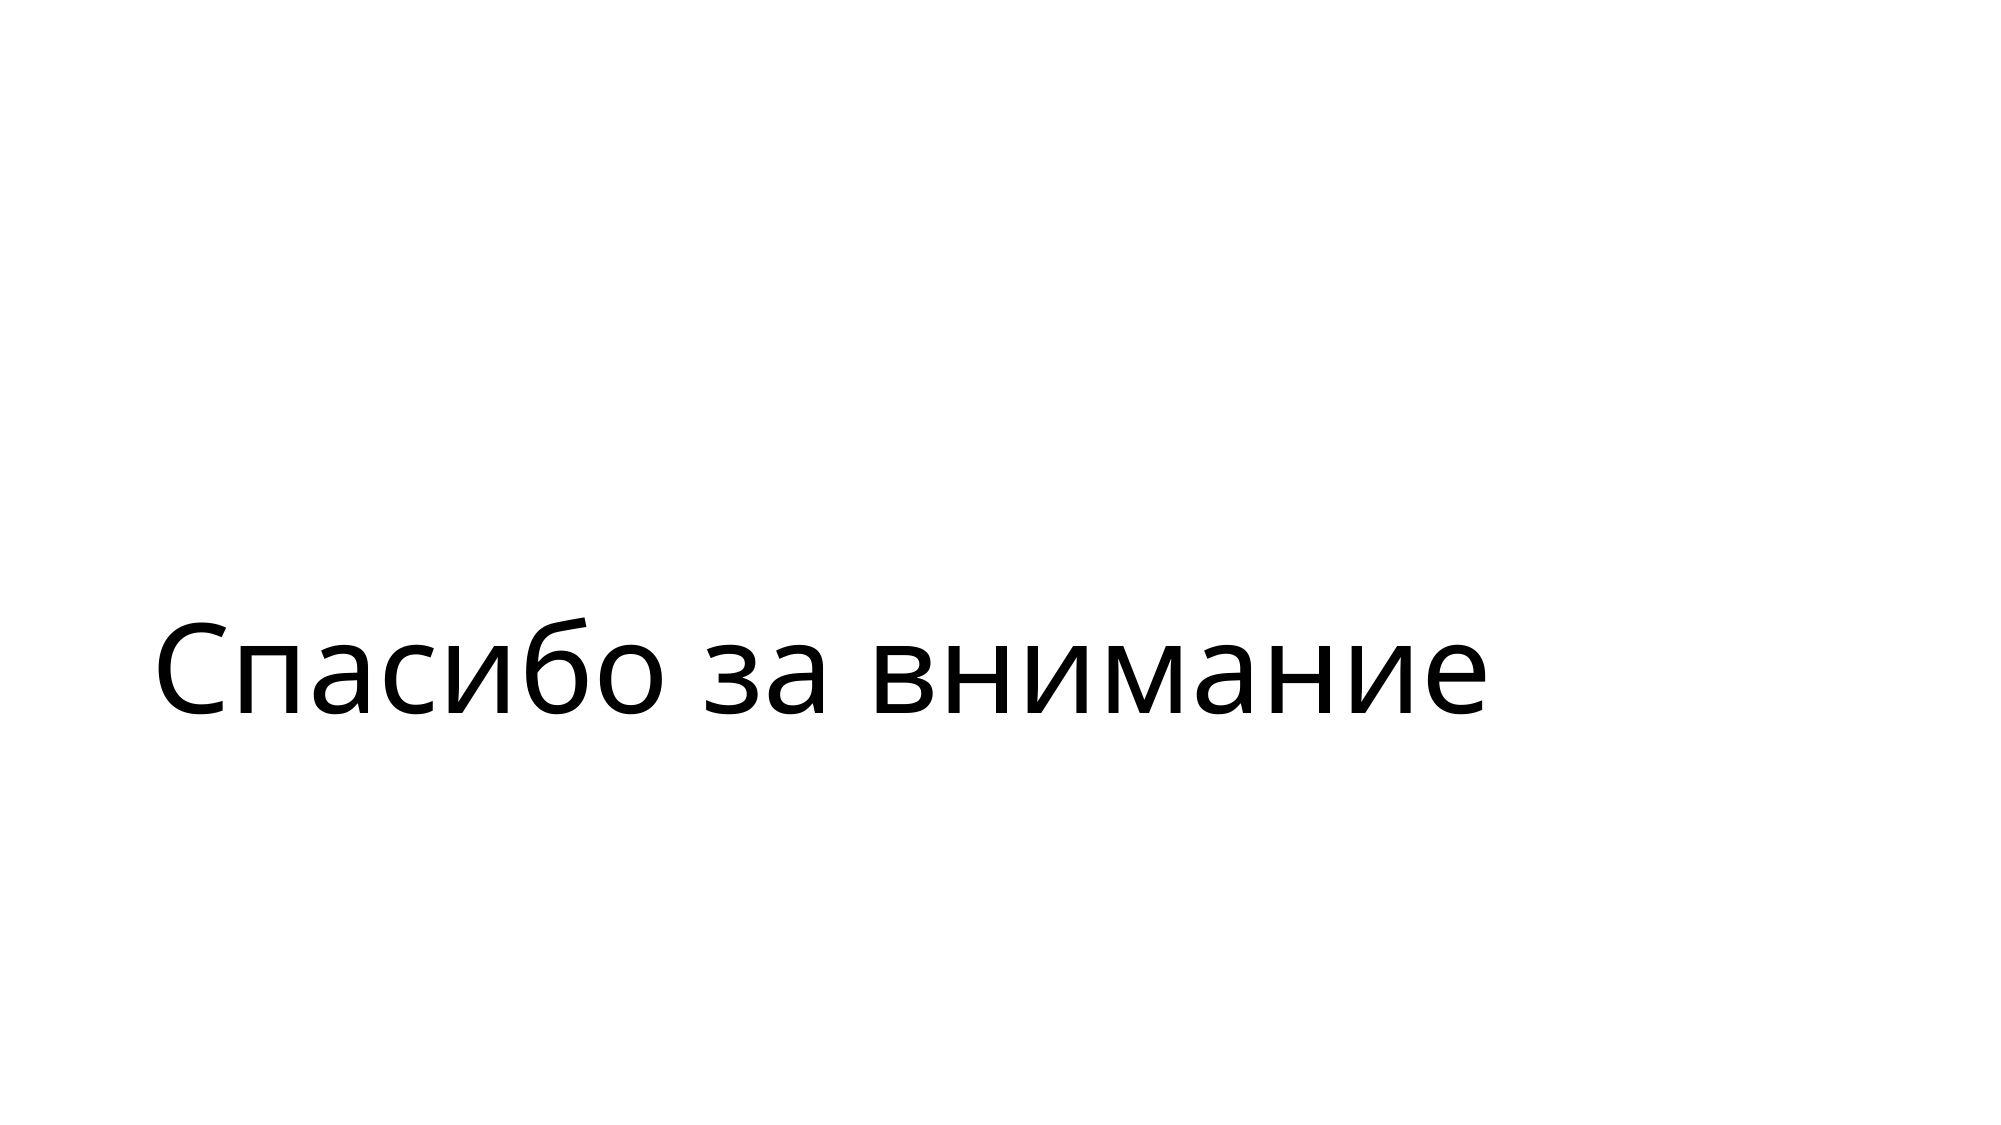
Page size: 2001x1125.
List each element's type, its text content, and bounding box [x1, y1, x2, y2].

title Спасибо за внимание [136, 280, 1862, 749]
